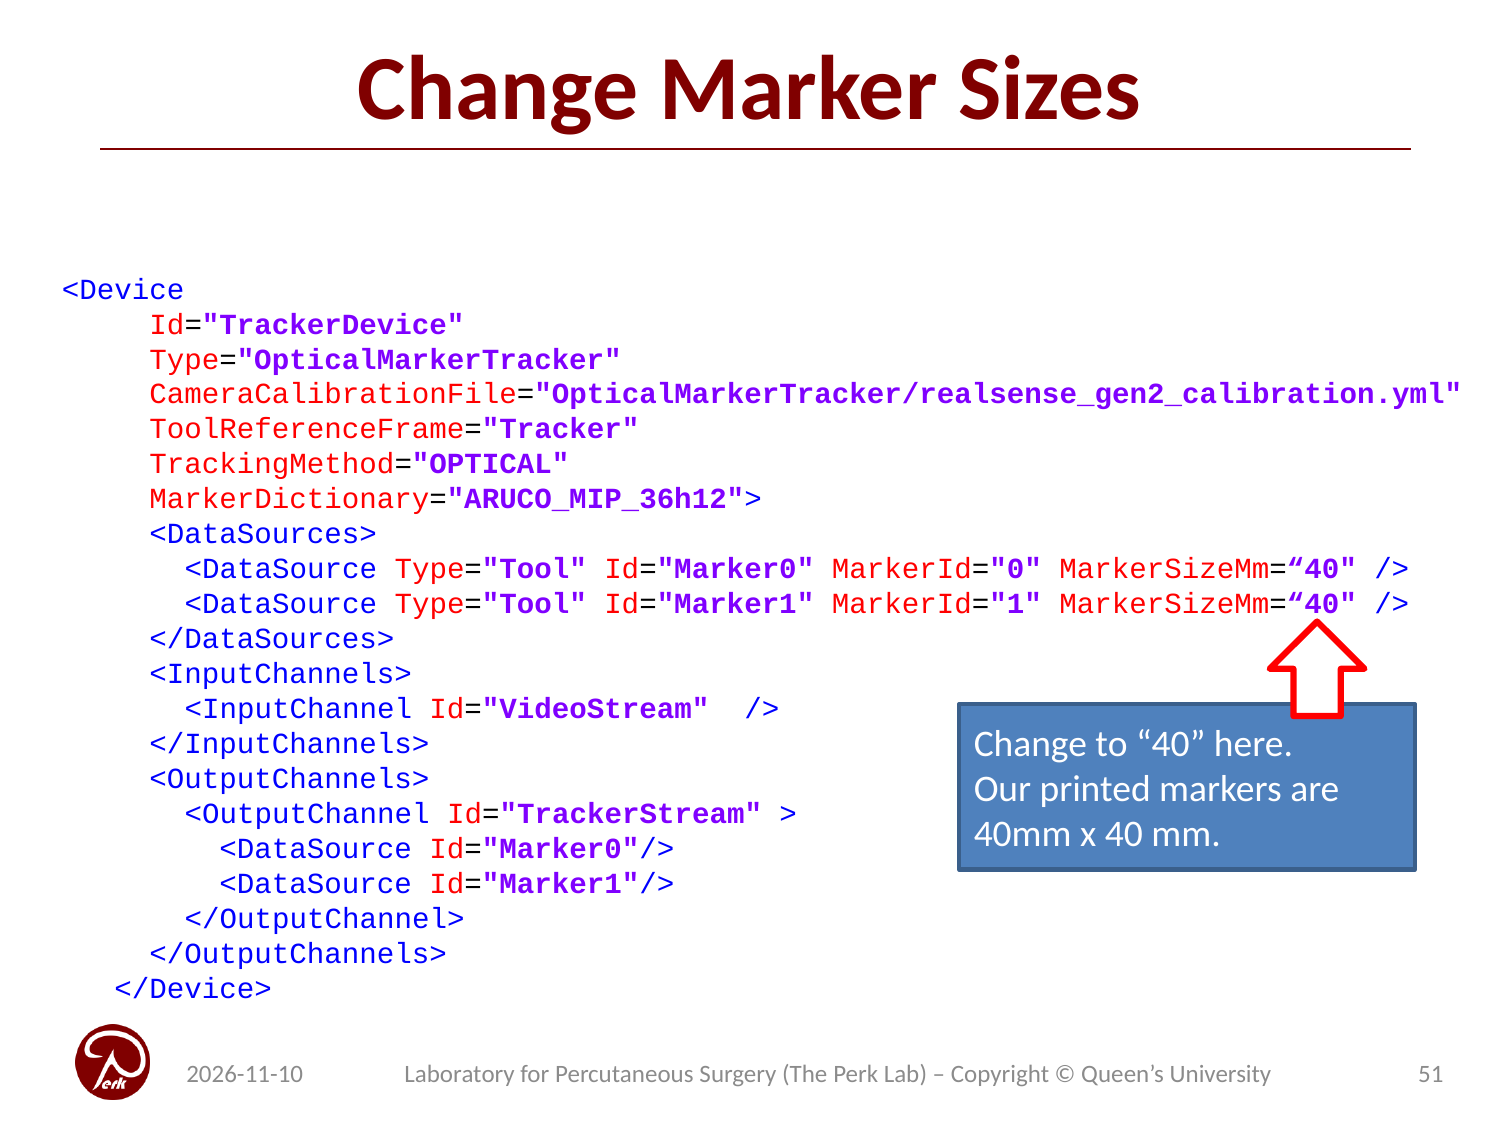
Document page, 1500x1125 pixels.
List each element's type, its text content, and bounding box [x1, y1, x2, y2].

slide_number 51 [1352, 1042, 1459, 1103]
list <Device Id="TrackerDevice" Type="OpticalMarkerTracker" CameraCalibrationFile="OpticalMarkerTracker/realsense_gen2_calibration.yml" ToolReferenceFrame="Tracker" TrackingMethod="OPTICAL" MarkerDictionary="ARUCO_MIP_36h12"> <DataSources> <DataSource Type="Tool" Id="Marker0" MarkerId="0" MarkerSizeMm=“40" /> <DataSource Type="Tool" Id="Marker1" MarkerId="1" MarkerSizeMm=“40" /> </DataSources> <InputChannels> <InputChannel Id="VideoStream" /> </InputChannels> <OutputChannels> <OutputChannel Id="TrackerStream" > <DataSource Id="Marker0"/> <DataSource Id="Marker1"/> </OutputChannel> </OutputChannels> </Device> [29, 262, 1483, 1005]
picture [75, 1024, 150, 1100]
text_box Change to “40” here. Our printed markers are 40mm x 40 mm. [957, 702, 1417, 872]
text_box [1267, 619, 1367, 719]
footer Laboratory for Percutaneous Surgery (The Perk Lab) – Copyright © Queen’s University [348, 1042, 1329, 1103]
title Change Marker Sizes [75, 7, 1425, 159]
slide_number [171, 1042, 325, 1103]
